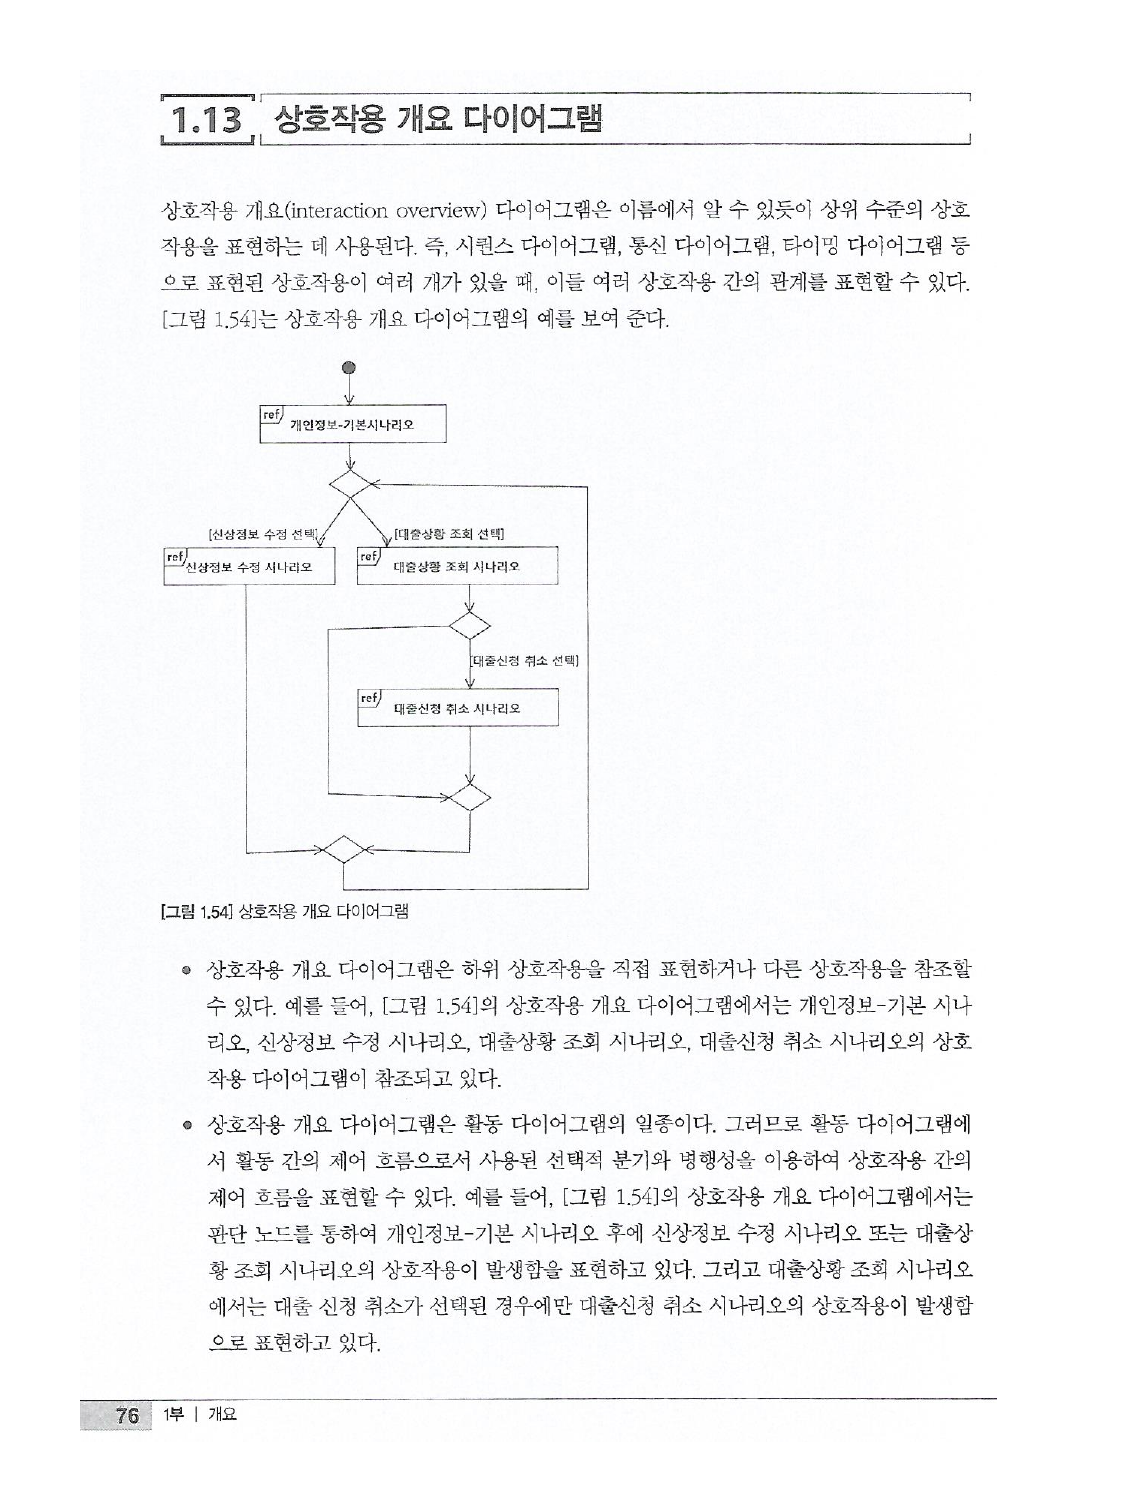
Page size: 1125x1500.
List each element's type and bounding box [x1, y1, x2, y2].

picture [80, 70, 997, 1442]
